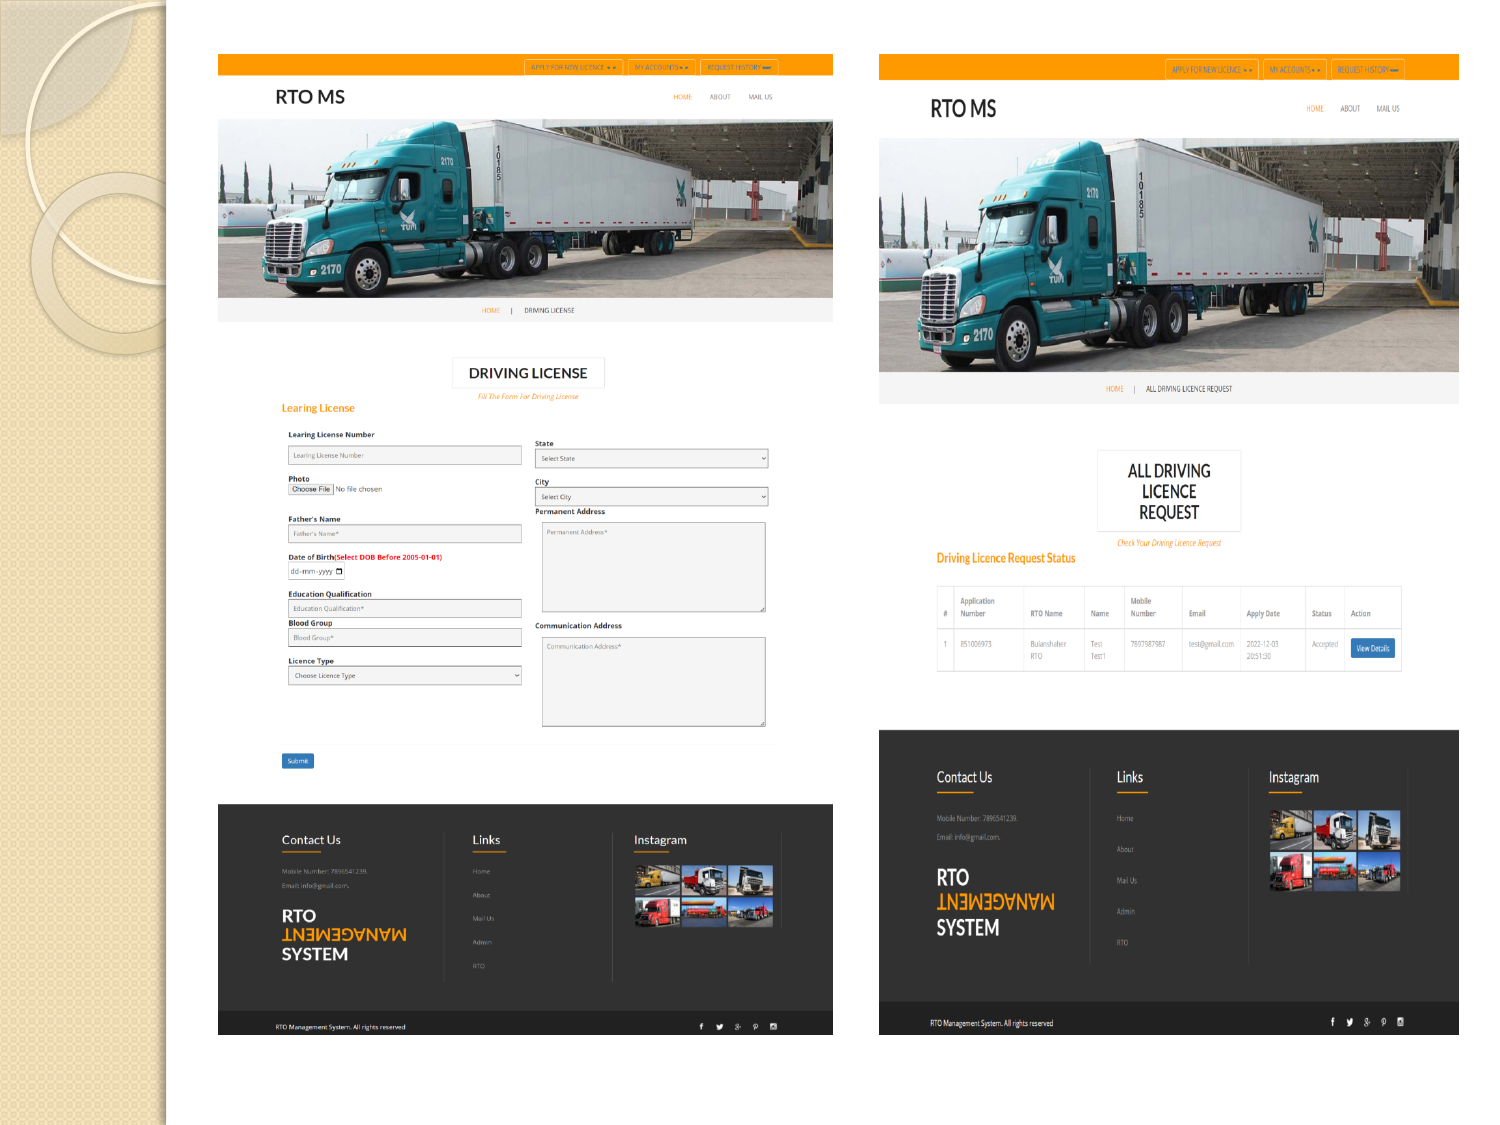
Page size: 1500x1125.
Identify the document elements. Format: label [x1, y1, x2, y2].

picture [218, 54, 833, 1036]
picture [879, 54, 1459, 1036]
